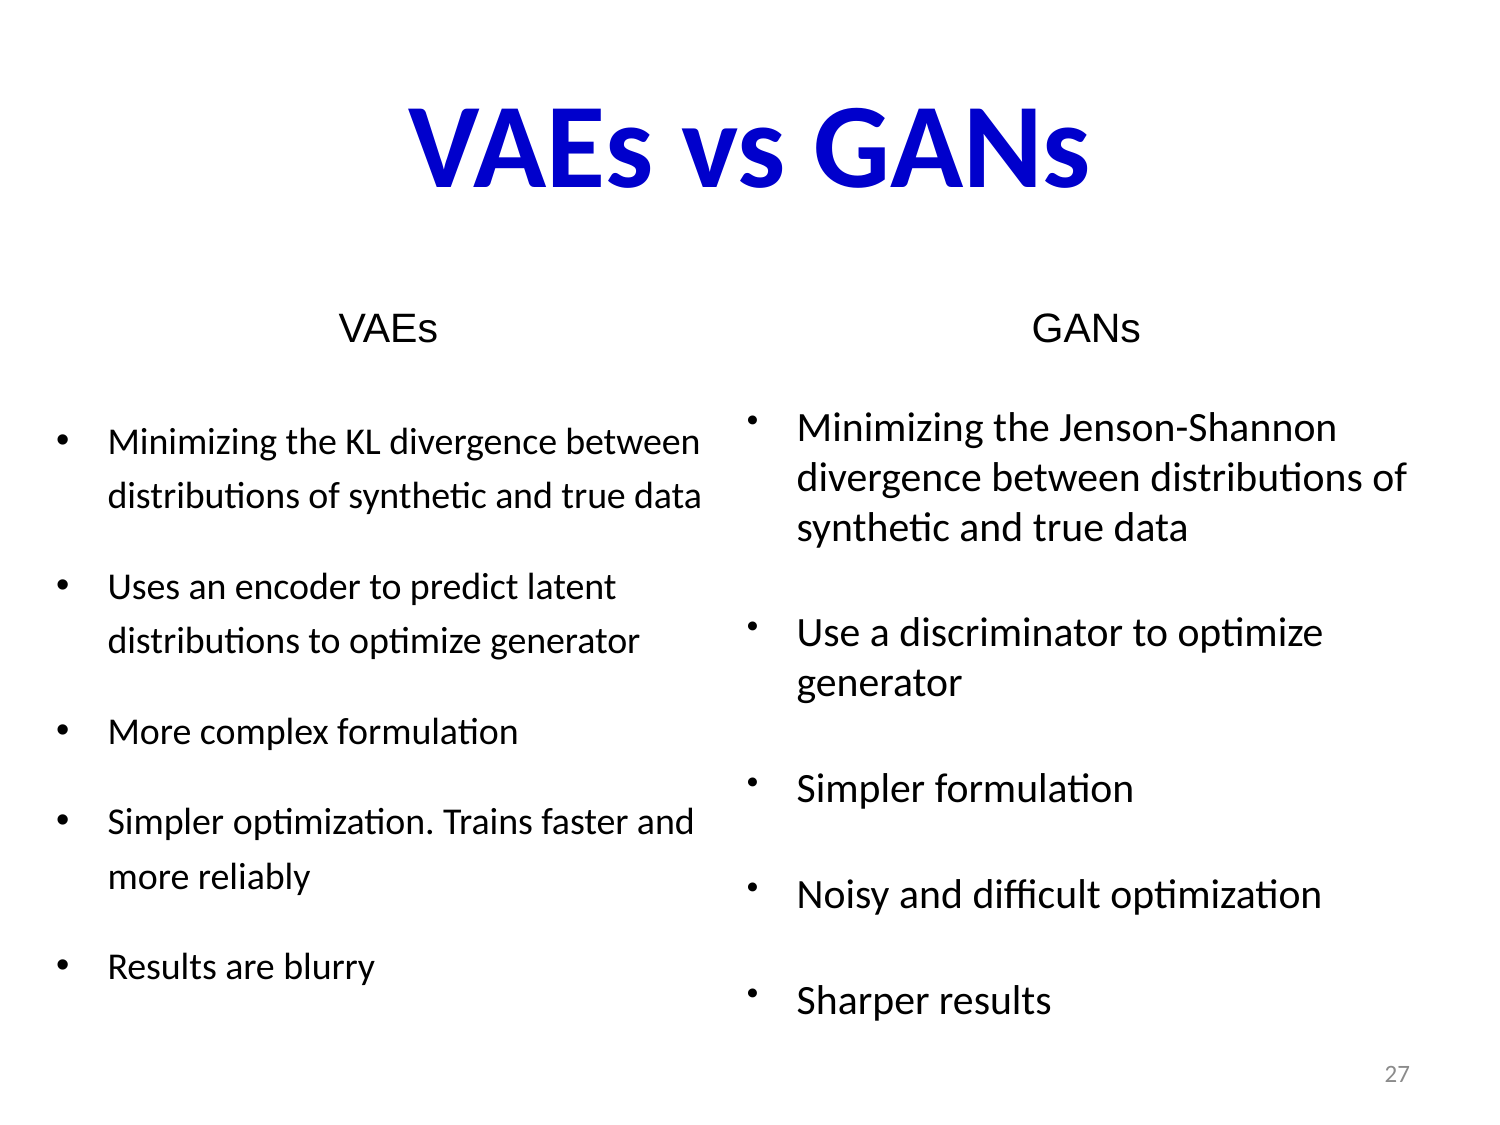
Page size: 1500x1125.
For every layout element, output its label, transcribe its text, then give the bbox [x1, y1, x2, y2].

text_box GANs [1025, 295, 1148, 357]
list Minimizing the KL divergence between distributions of synthetic and true data Uses an encoder to predict latent distributions to optimize generator More complex formulation Simpler optimization. Trains faster and more reliably Results are blurry [41, 399, 721, 1057]
slide_number 27 [1074, 1042, 1425, 1103]
text_box VAEs [332, 295, 445, 357]
title VAEs vs GANs [75, 45, 1425, 233]
text_box Minimizing the Jenson-Shannon divergence between distributions of synthetic and true data Use a discriminator to optimize generator Simpler formulation Noisy and difficult optimization Sharper results [741, 420, 1483, 1002]
